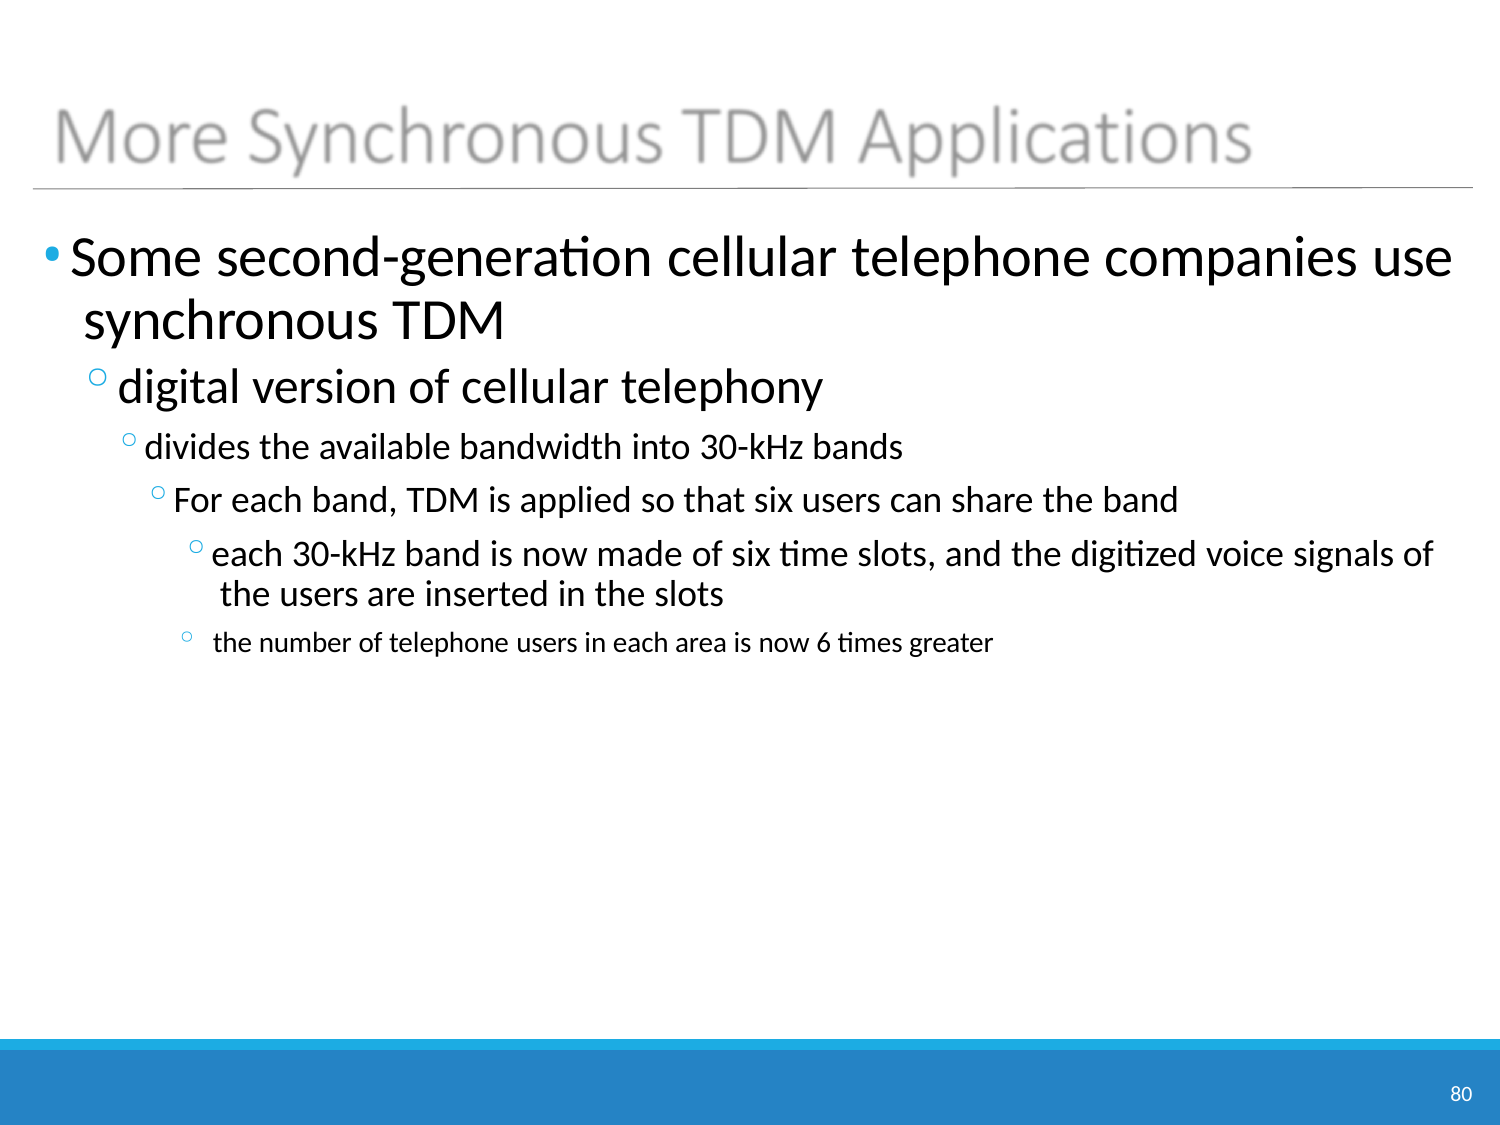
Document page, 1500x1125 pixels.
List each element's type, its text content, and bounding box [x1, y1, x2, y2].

slide_number 80 [1444, 1083, 1479, 1125]
text_box Some second-generation cellular telephone companies use synchronous TDM digital version of cellular telephony divides the available bandwidth into 30-kHz bands For each band, TDM is applied so that six users can share the band each 30-kHz band is now made of six time slots, and the digitized voice signals of the users are inserted in the slots the number of telephone users in each area is now 6 times greater [39, 215, 1467, 659]
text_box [0, 54, 1474, 190]
